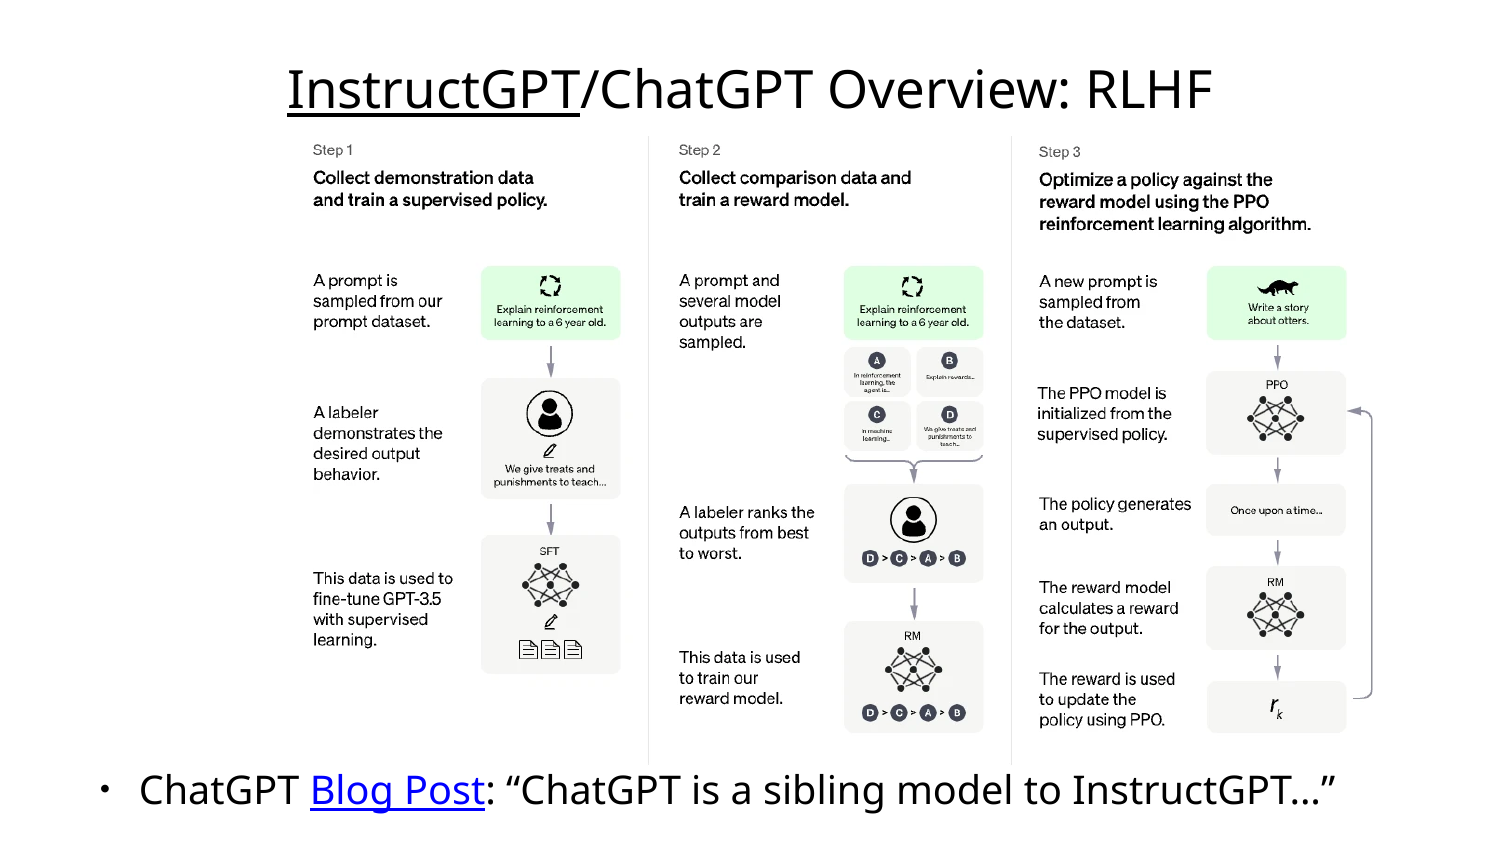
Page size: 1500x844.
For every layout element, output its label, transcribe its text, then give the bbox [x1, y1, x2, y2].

list ChatGPT Blog Post: “ChatGPT is a sibling model to InstructGPT...” [91, 519, 1373, 844]
picture [312, 136, 1373, 767]
title InstructGPT/ChatGPT Overview: RLHF [109, 0, 1391, 187]
